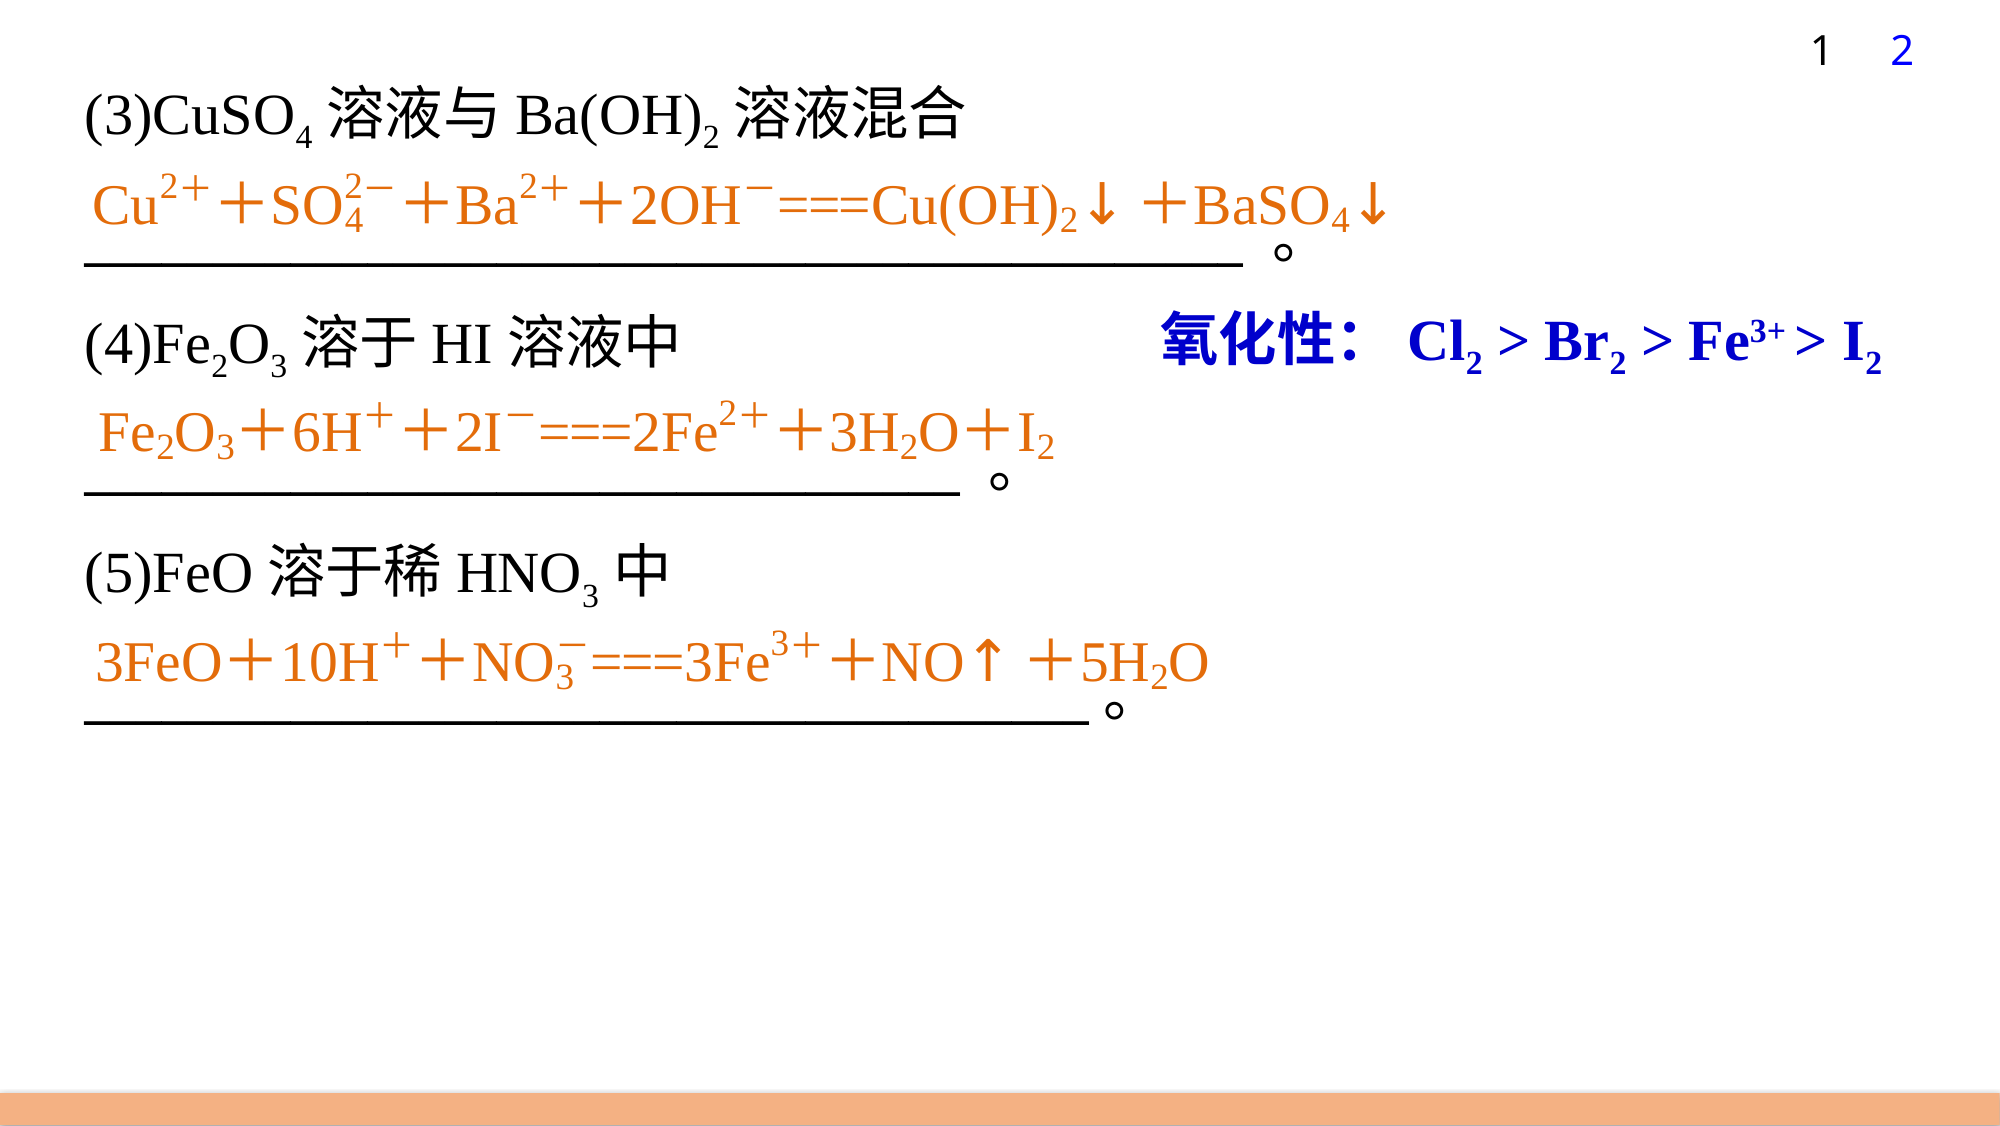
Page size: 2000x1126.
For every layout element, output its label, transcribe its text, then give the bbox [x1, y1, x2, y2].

text_box [0, 1092, 2000, 1126]
text_box (3)CuSO4溶液与Ba(OH)2溶液混合 _____________________________________________ 。 (4)Fe2O3溶于HI溶液中 __________________________________ 。 (5)FeO溶于稀HNO3中 _______________________________________。 [64, 31, 1933, 739]
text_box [94, 621, 1474, 746]
text_box 氧化性：Cl2 > Br2 > Fe3+ > I2 [1145, 294, 1898, 389]
text_box 2 [1871, 1, 1933, 97]
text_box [92, 164, 1472, 289]
text_box 1 [1789, 1, 1855, 97]
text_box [98, 391, 1478, 516]
